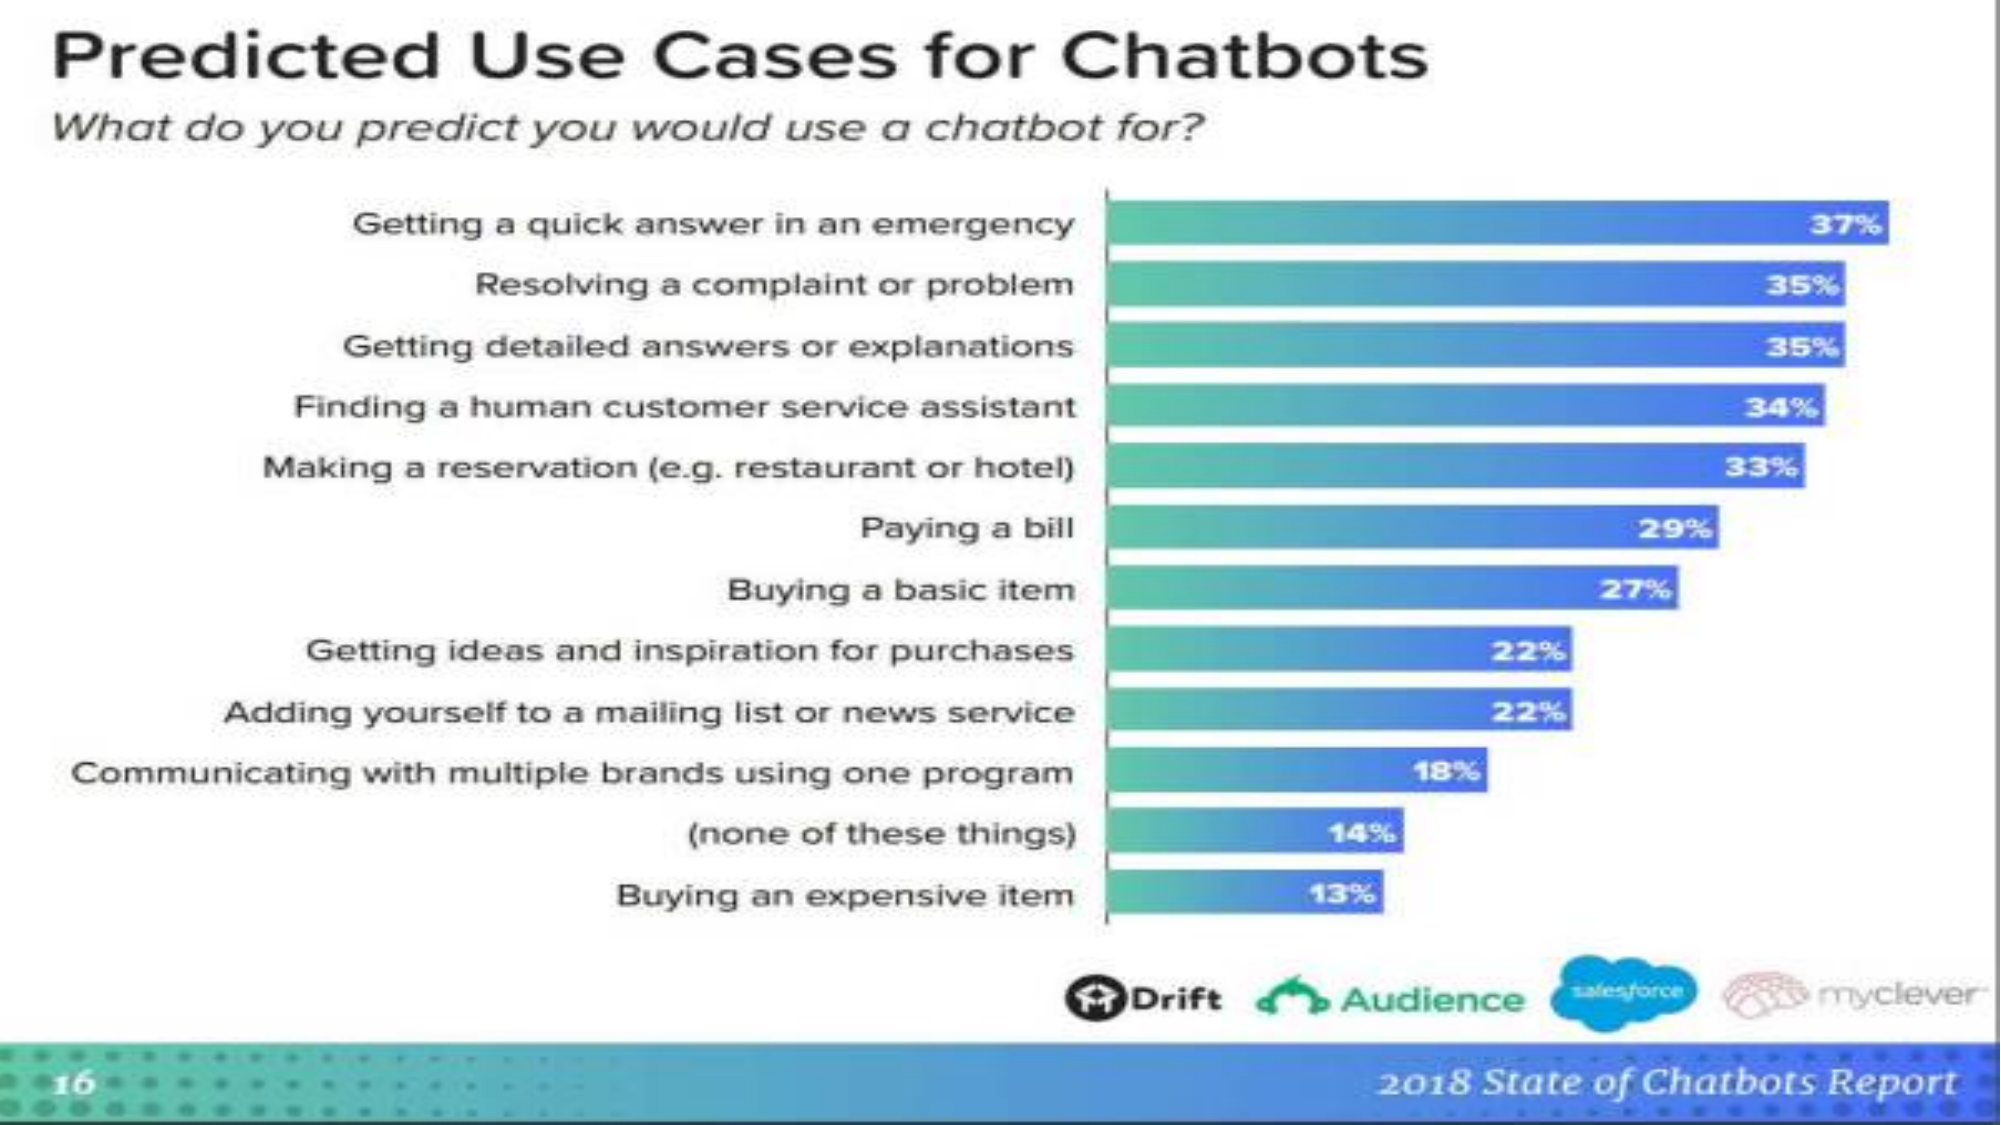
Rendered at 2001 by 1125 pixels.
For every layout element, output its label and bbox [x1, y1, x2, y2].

list [0, 0, 2000, 1125]
